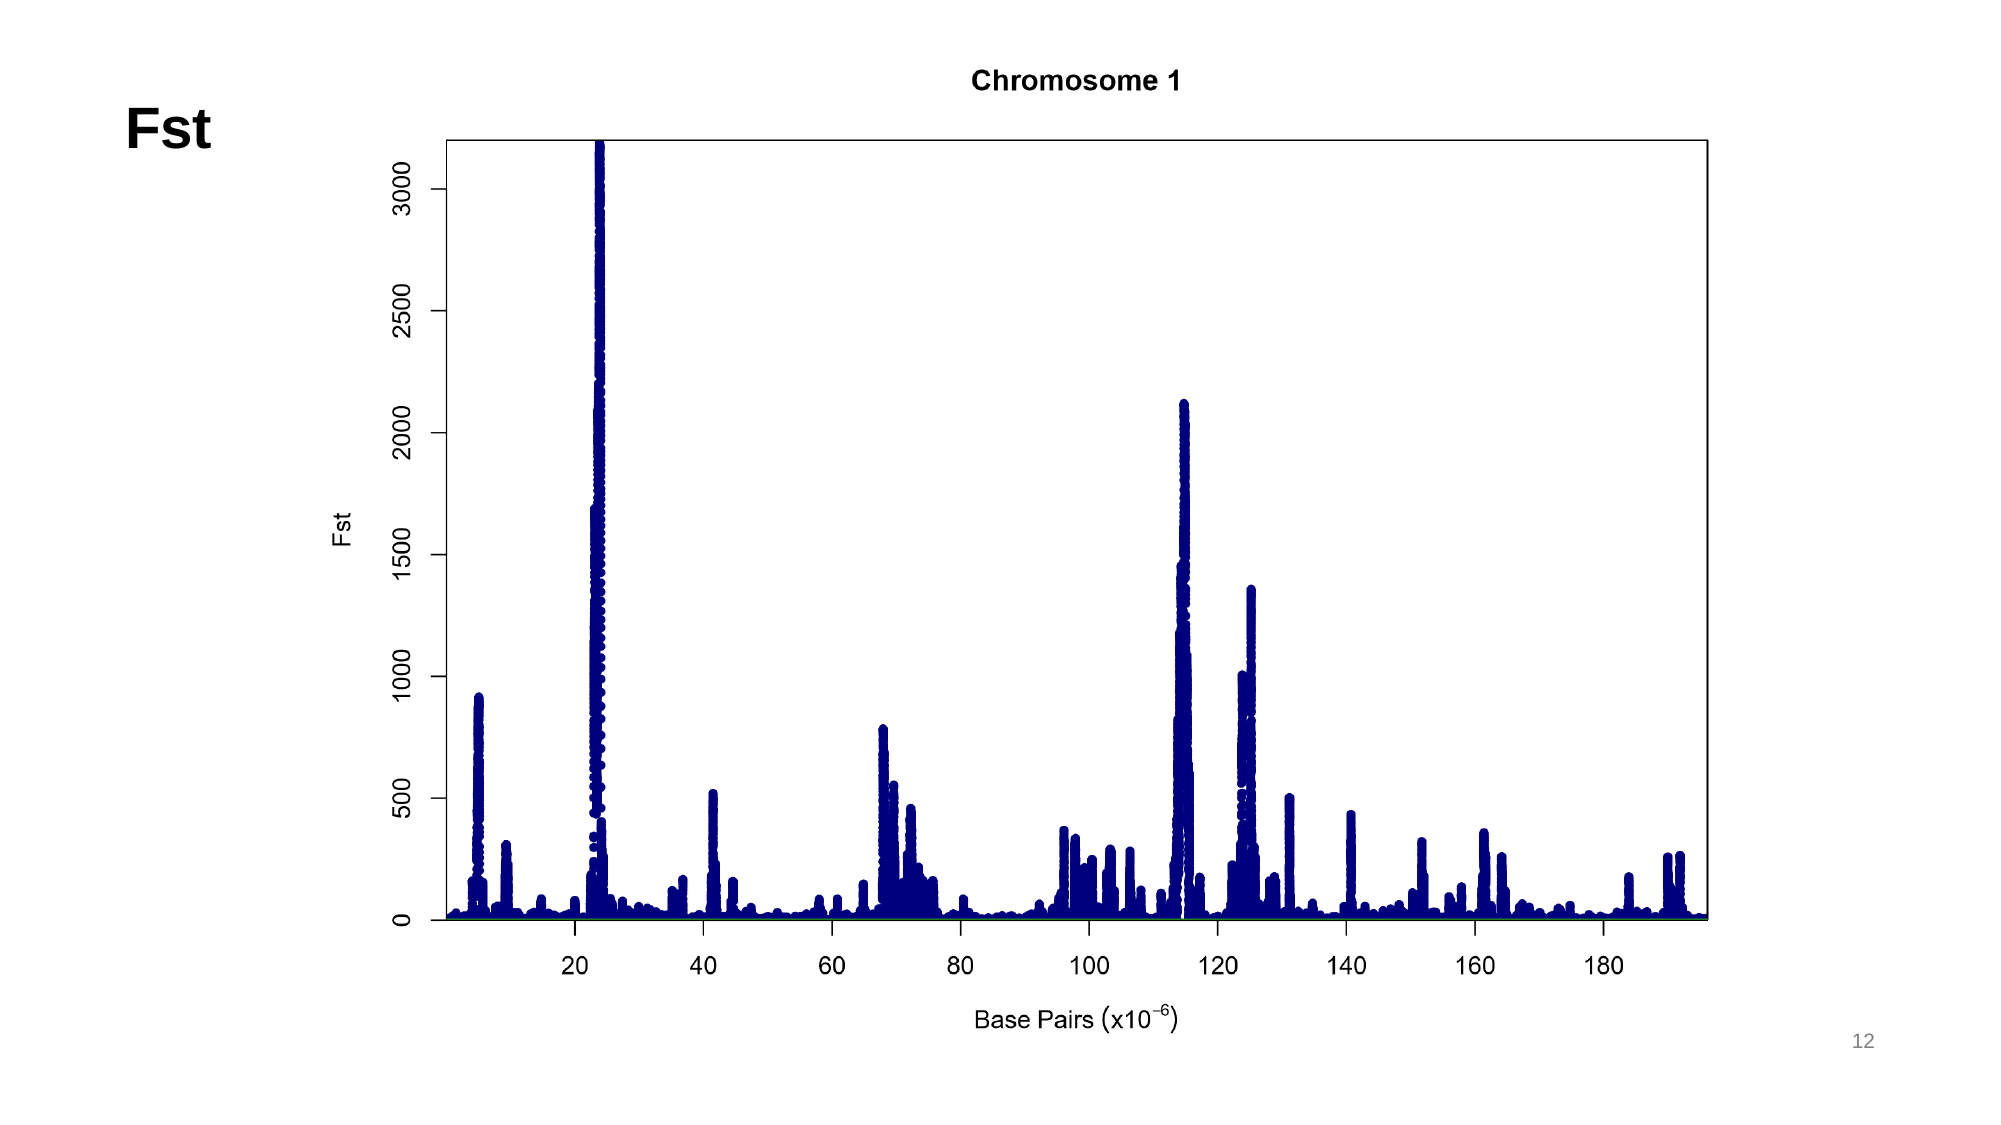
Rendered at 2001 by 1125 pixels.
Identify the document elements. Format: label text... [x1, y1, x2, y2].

picture [305, 39, 1759, 1040]
title Fst [109, 0, 1890, 169]
slide_number 12 [1412, 1022, 1890, 1057]
